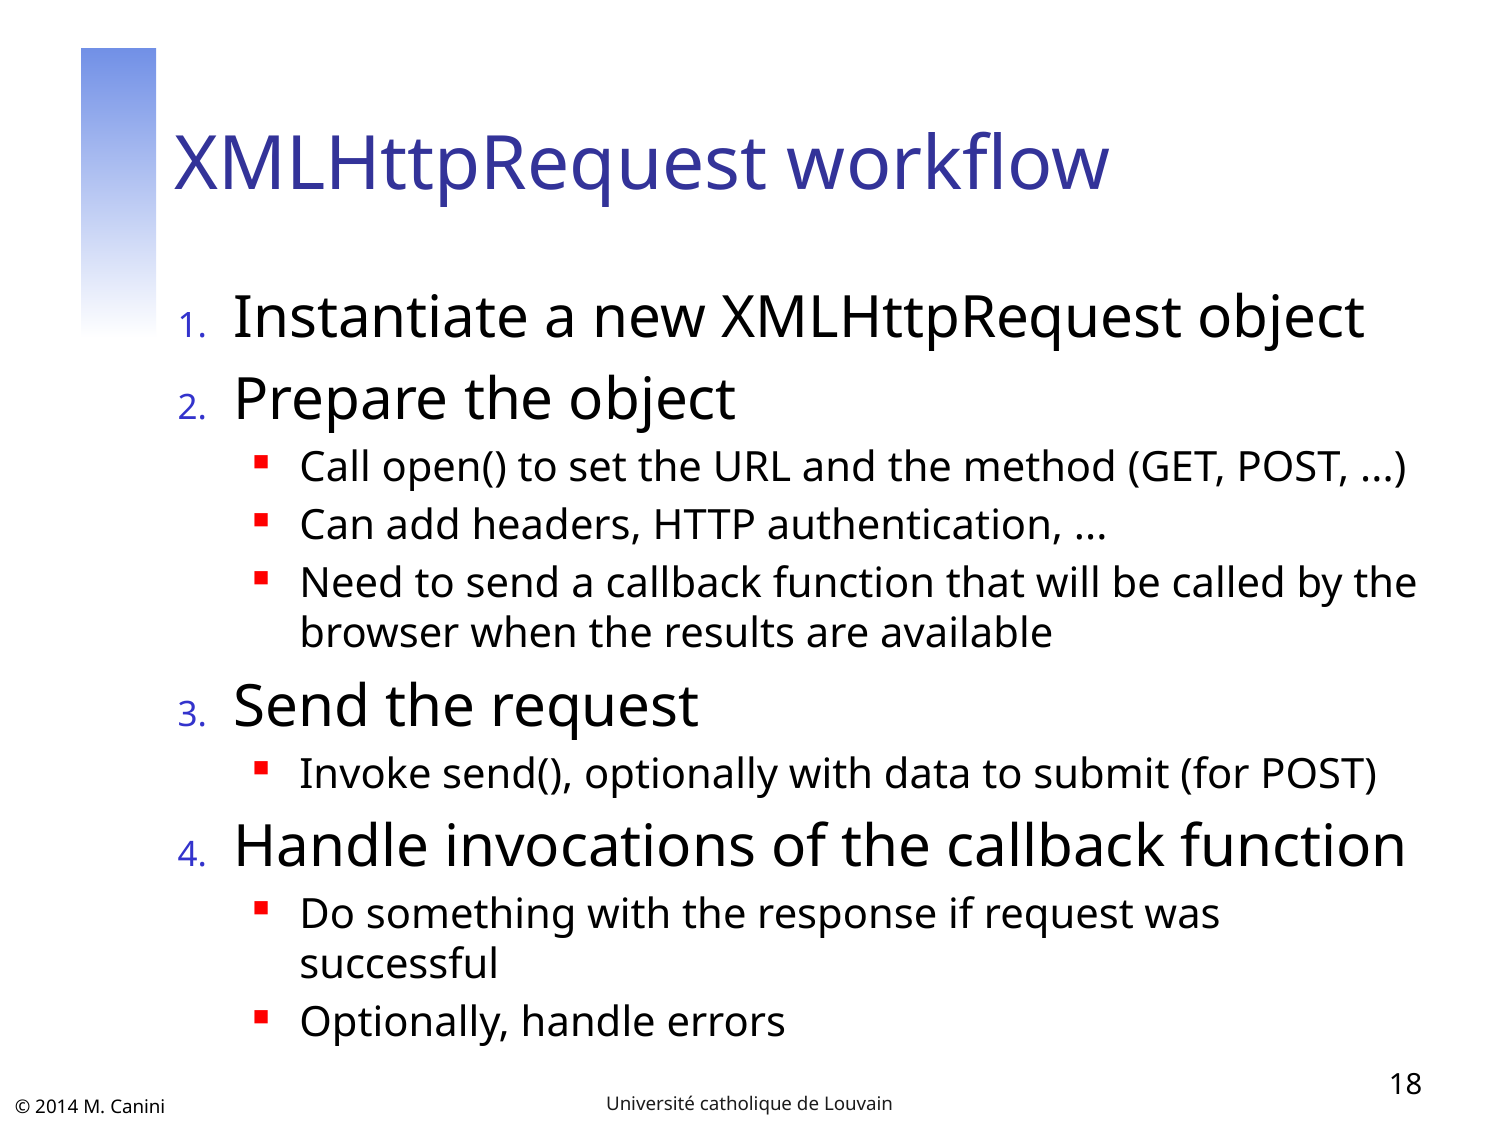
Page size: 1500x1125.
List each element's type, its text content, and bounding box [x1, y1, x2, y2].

slide_number 18 [1124, 1037, 1438, 1113]
footer Université catholique de Louvain [512, 1083, 987, 1125]
title XMLHttpRequest workflow [158, 49, 1438, 213]
list Instantiate a new XMLHttpRequest object Prepare the object Call open() to set the URL and the method (GET, POST, ...) Can add headers, HTTP authentication, ... Need to send a callback function that will be called by the browser when the results are available Send the request Invoke send(), optionally with data to submit (for POST) Handle invocations of the callback function Do something with the response if request was successful Optionally, handle errors [162, 271, 1438, 1026]
